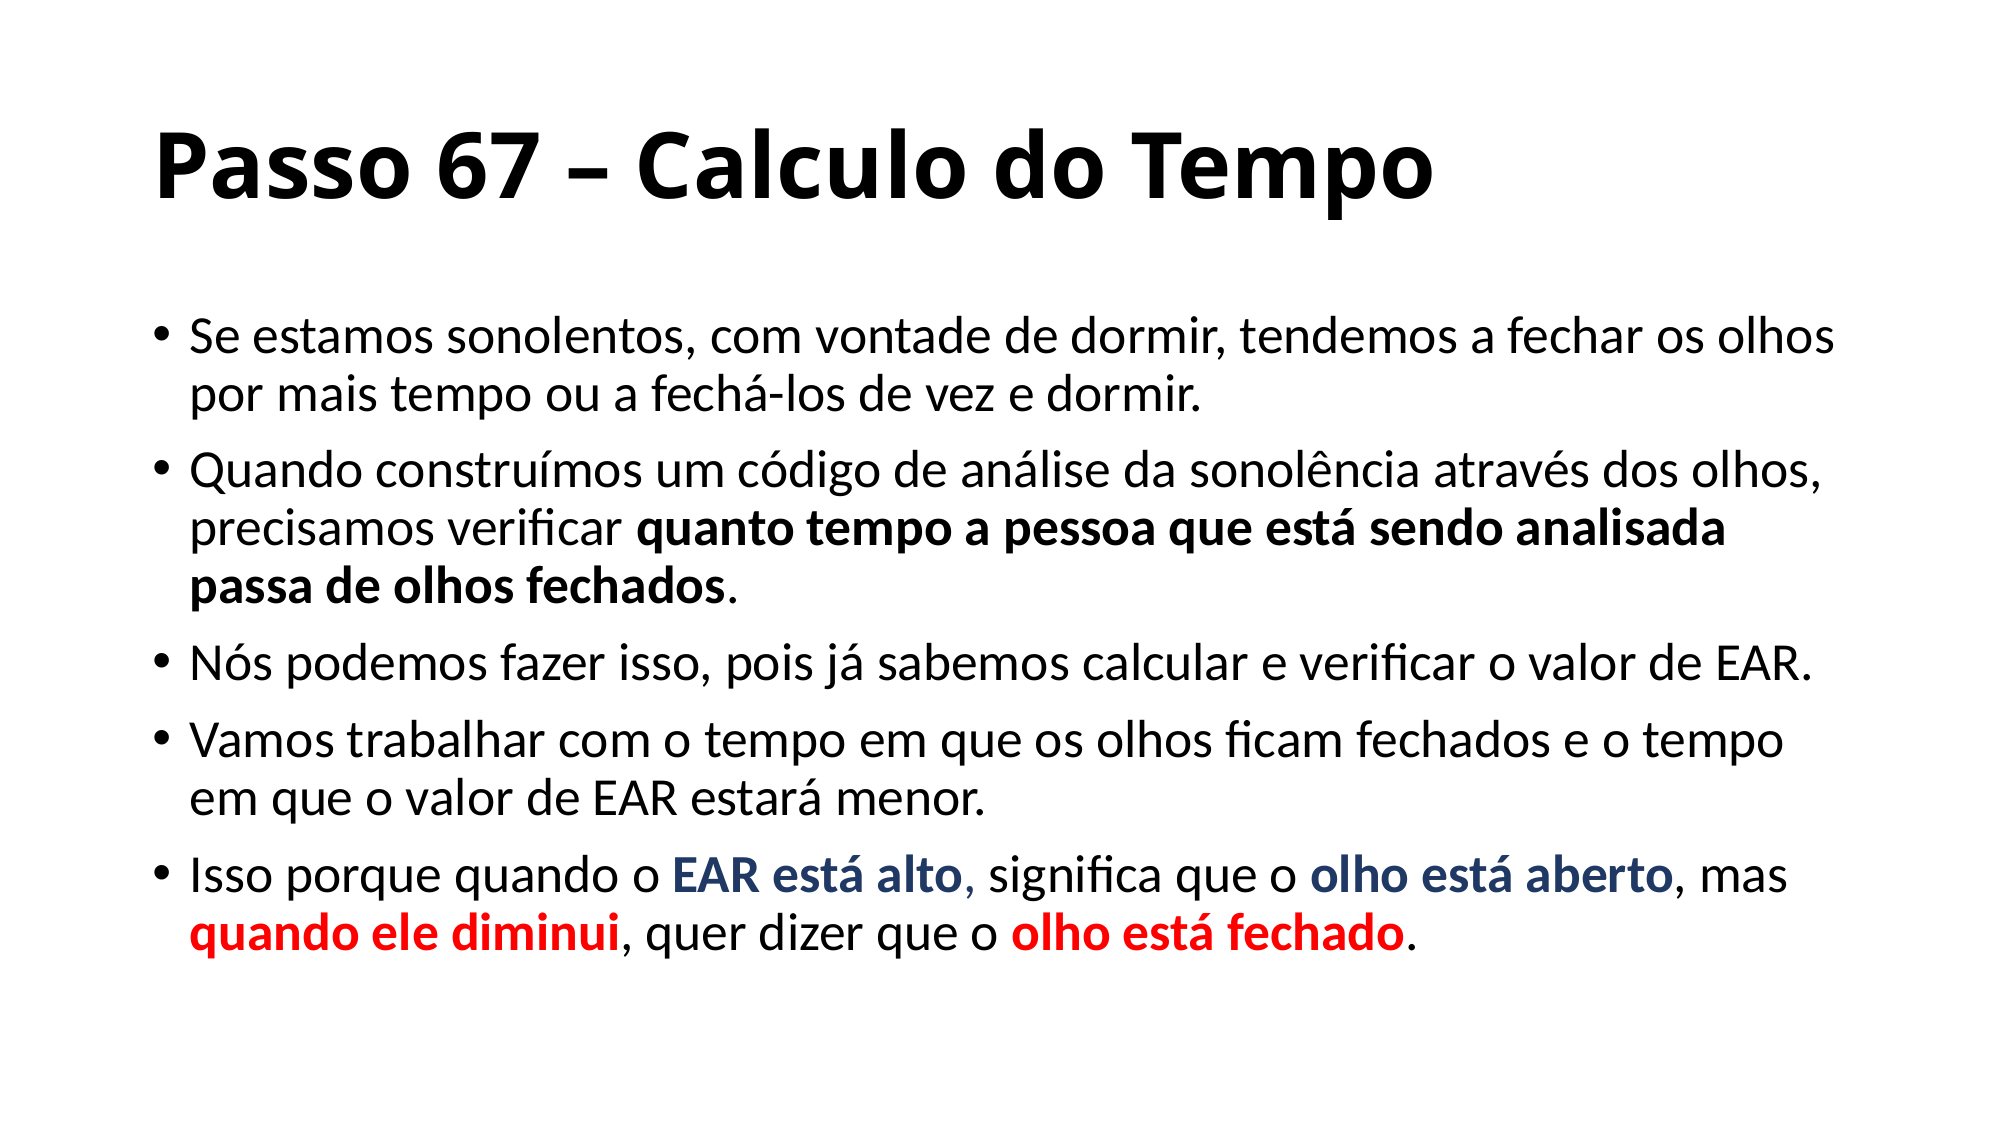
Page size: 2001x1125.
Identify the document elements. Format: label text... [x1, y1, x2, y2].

list Se estamos sonolentos, com vontade de dormir, tendemos a fechar os olhos por mais tempo ou a fechá-los de vez e dormir. Quando construímos um código de análise da sonolência através dos olhos, precisamos verificar quanto tempo a pessoa que está sendo analisada passa de olhos fechados. Nós podemos fazer isso, pois já sabemos calcular e verificar o valor de EAR. Vamos trabalhar com o tempo em que os olhos ficam fechados e o tempo em que o valor de EAR estará menor. Isso porque quando o EAR está alto, significa que o olho está aberto, mas quando ele diminui, quer dizer que o olho está fechado. [137, 299, 1863, 1014]
title Passo 67 – Calculo do Tempo [137, 59, 1863, 278]
